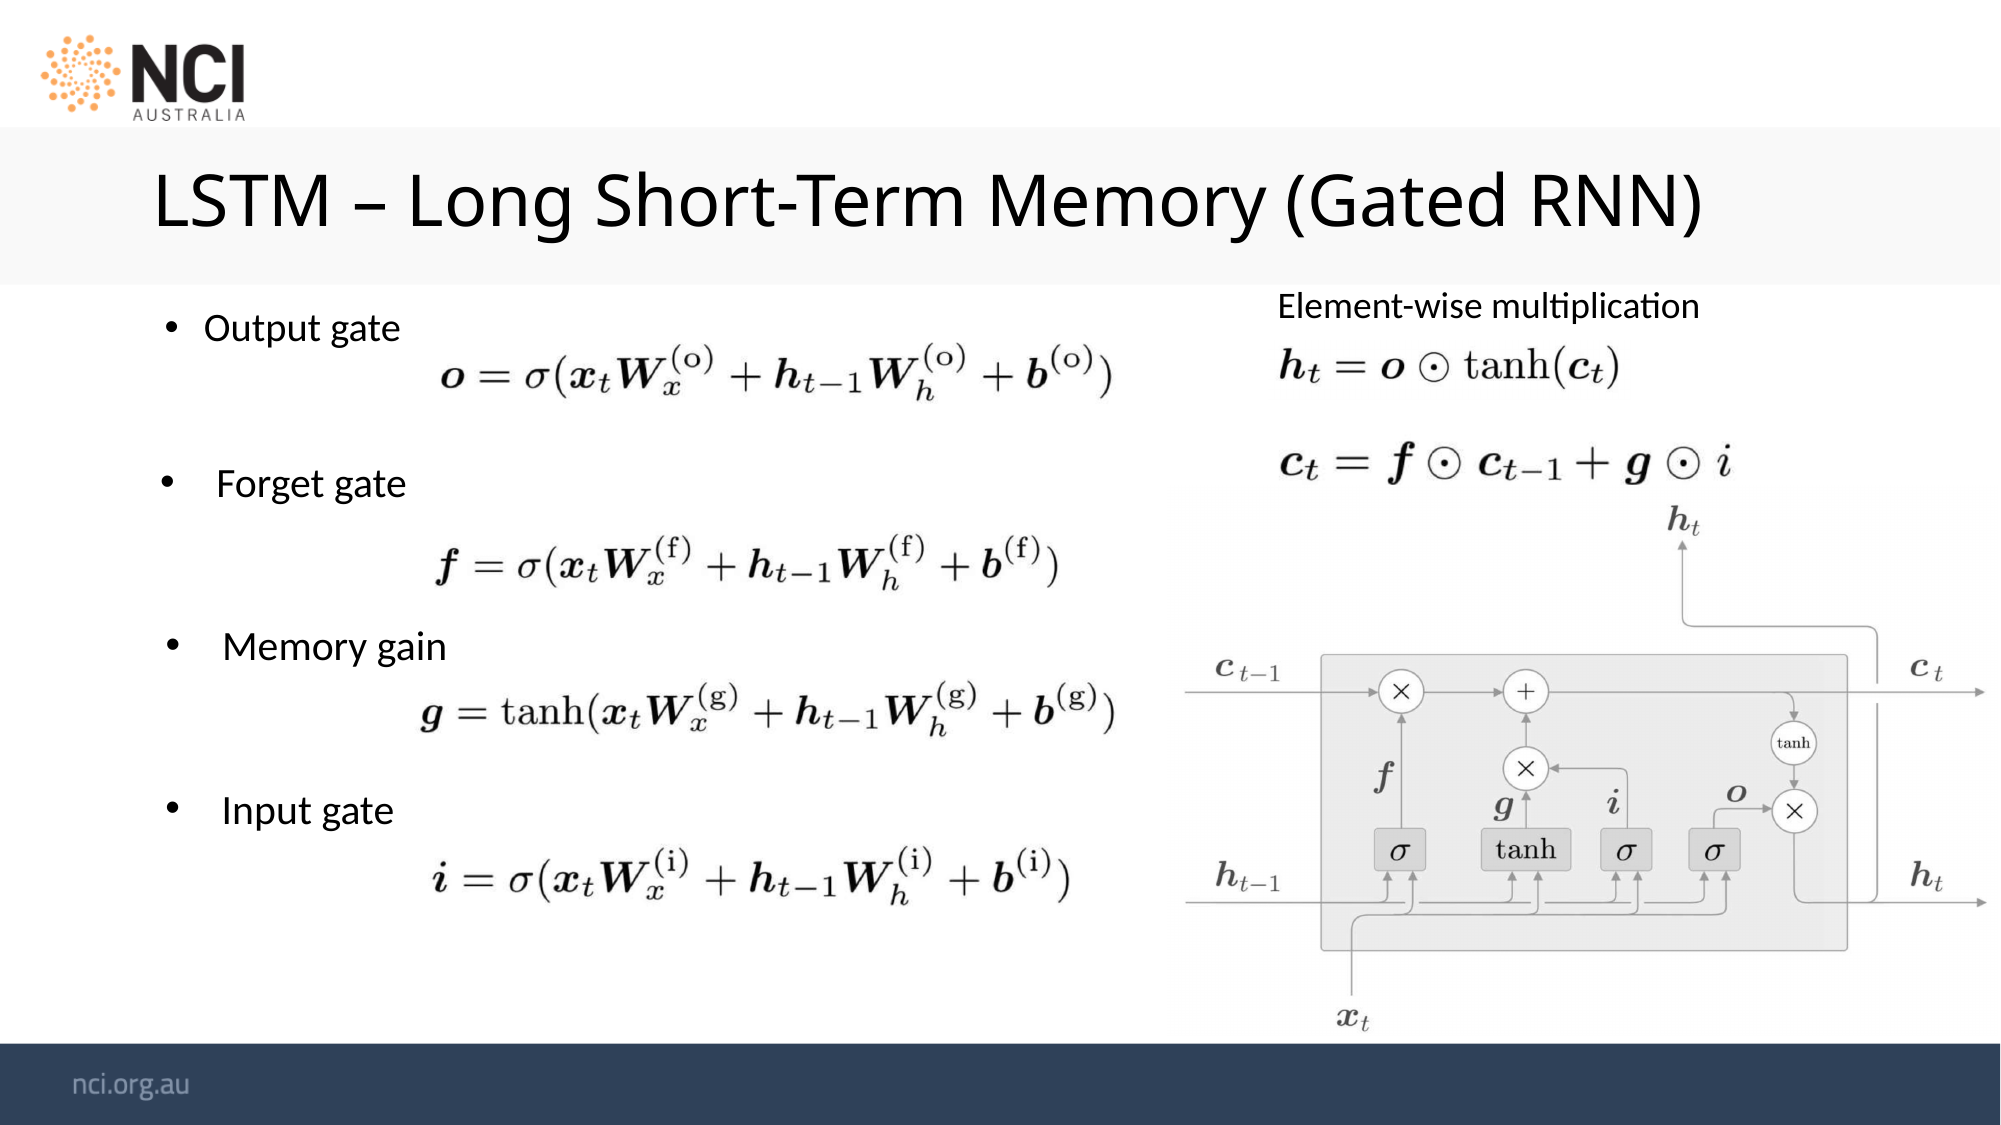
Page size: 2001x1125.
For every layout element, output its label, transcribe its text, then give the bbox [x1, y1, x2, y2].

text_box Forget gate [145, 448, 422, 514]
text_box Input gate [150, 775, 410, 840]
text_box Element-wise multiplication [1262, 274, 1716, 334]
text_box Memory gain [150, 611, 463, 677]
picture [0, 0, 2001, 1125]
list Output gate [149, 299, 418, 371]
title LSTM – Long Short-Term Memory (Gated RNN) [137, 128, 1863, 278]
